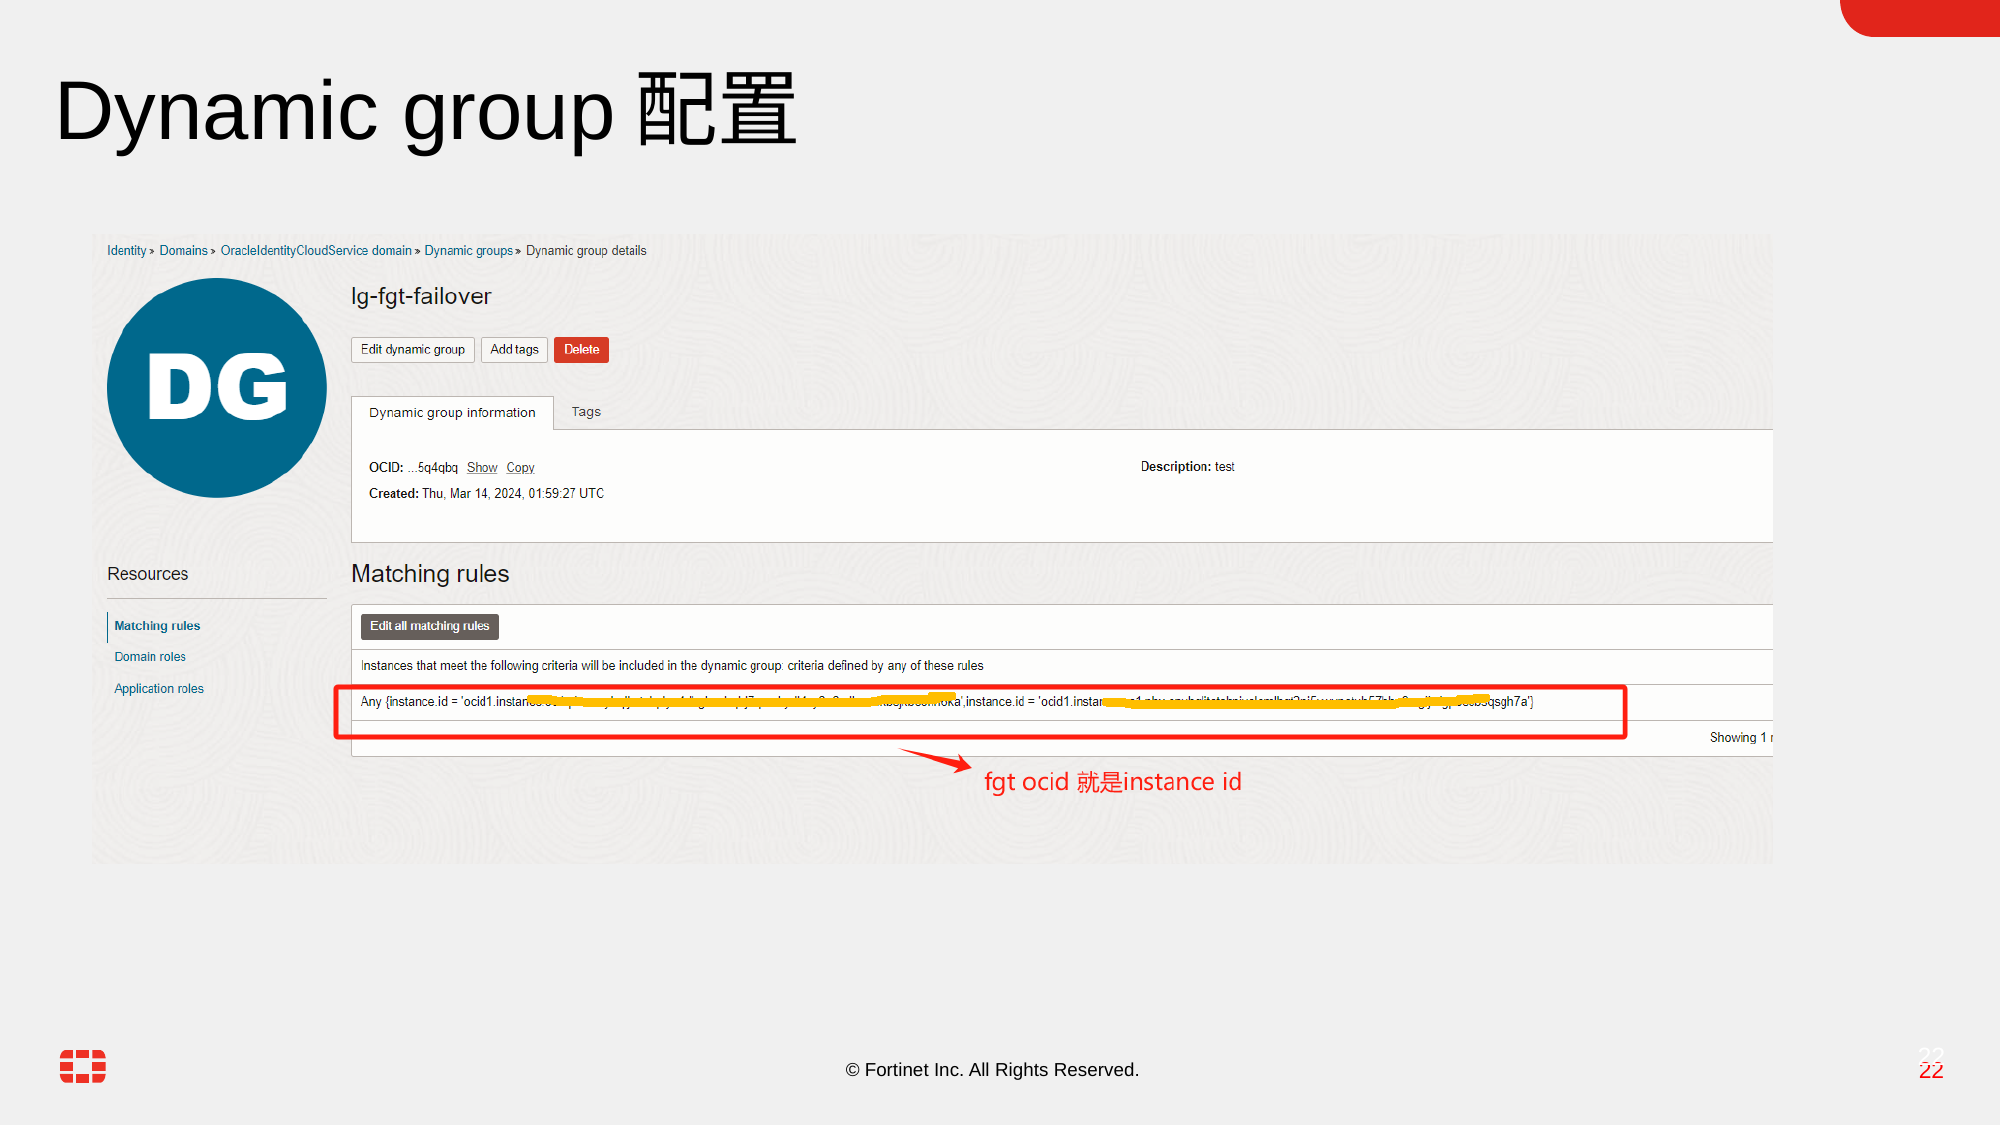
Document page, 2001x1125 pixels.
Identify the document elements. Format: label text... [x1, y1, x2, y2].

title Dynamic group配置 [39, 59, 1961, 166]
slide_number 22 [1493, 1025, 1961, 1086]
picture [92, 234, 1773, 864]
